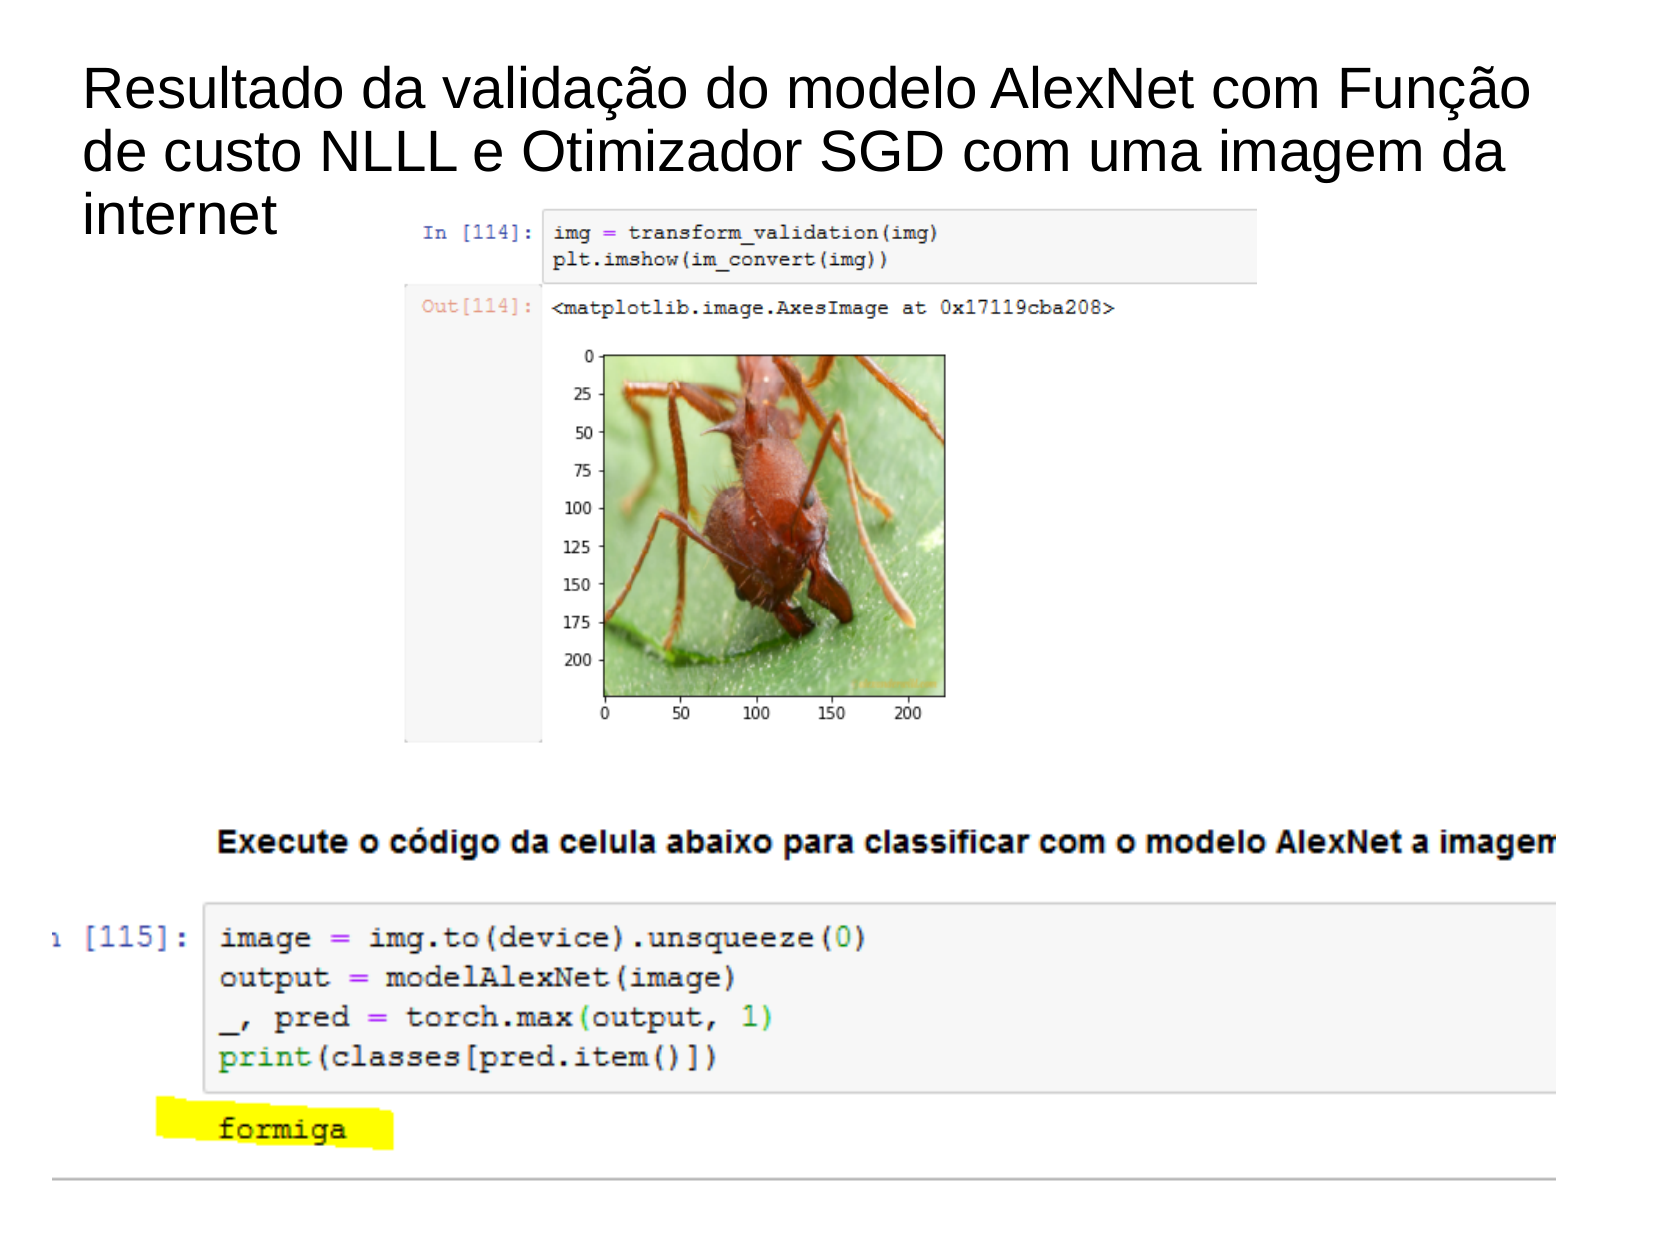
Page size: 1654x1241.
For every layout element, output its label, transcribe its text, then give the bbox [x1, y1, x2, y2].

title Resultado da validação do modelo AlexNet com Função de custo NLLL e Otimizador SGD com uma imagem da internet [82, 49, 1571, 257]
picture [396, 202, 1257, 746]
picture [51, 779, 1557, 1188]
